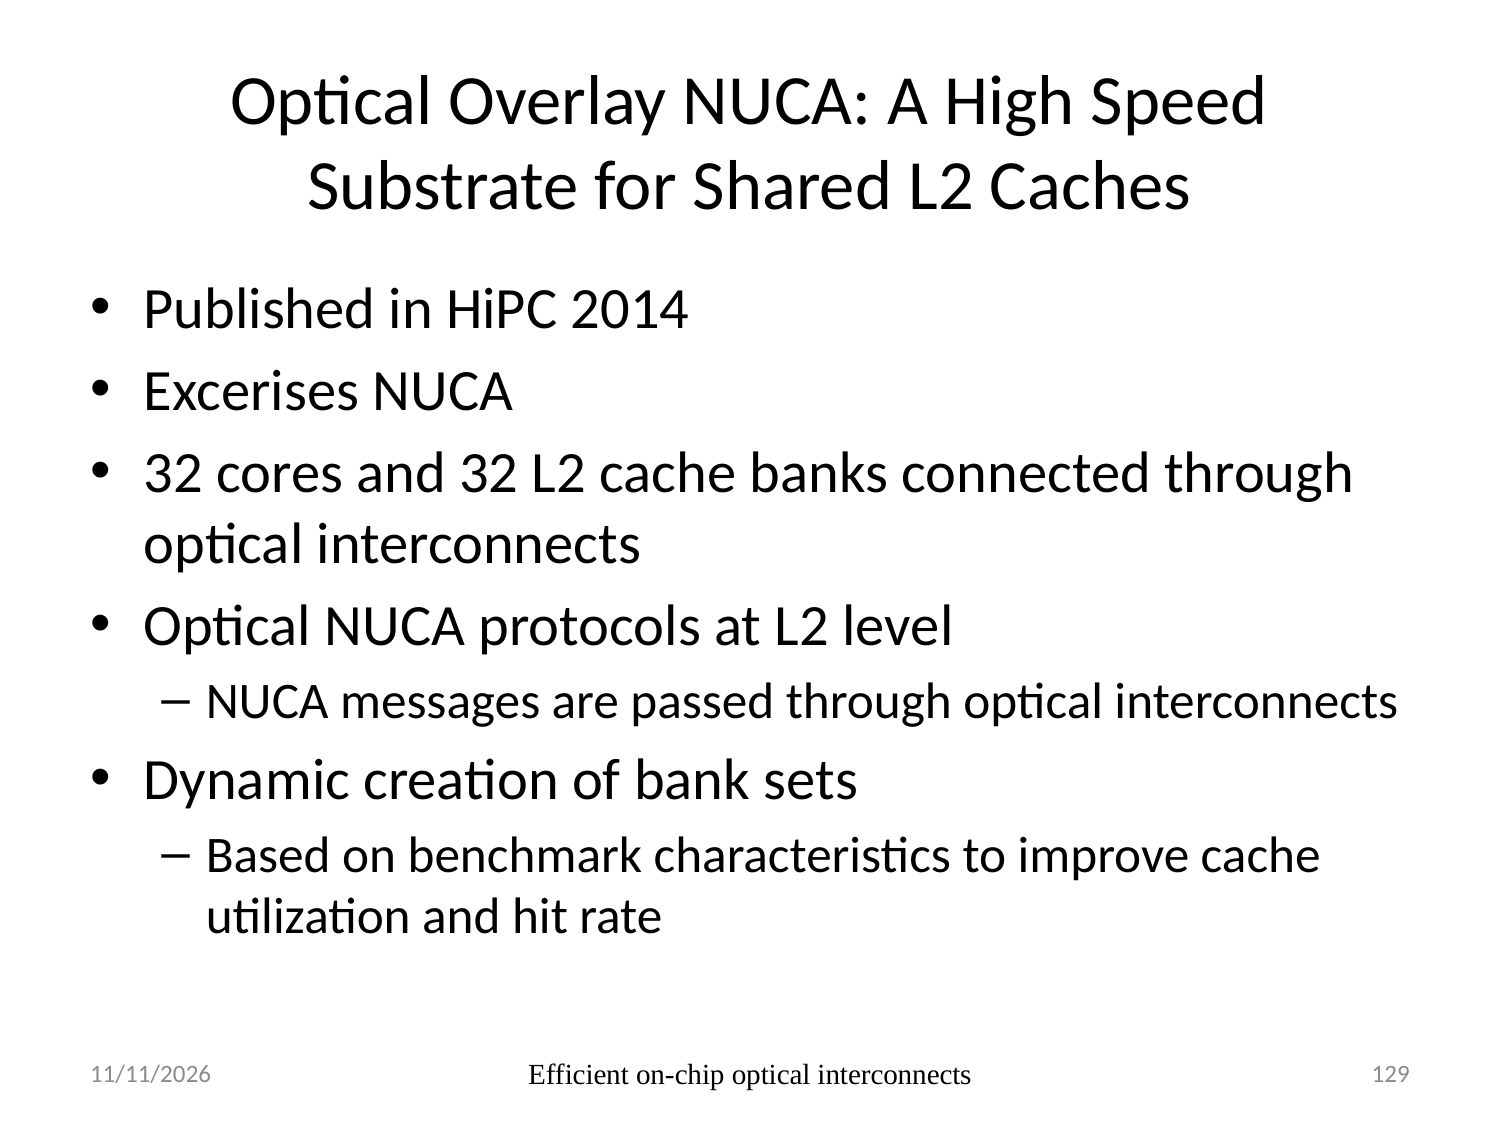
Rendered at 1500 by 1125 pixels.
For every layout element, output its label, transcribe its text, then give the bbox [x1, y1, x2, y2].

list Published in HiPC 2014 Excerises NUCA 32 cores and 32 L2 cache banks connected through optical interconnects Optical NUCA protocols at L2 level NUCA messages are passed through optical interconnects Dynamic creation of bank sets Based on benchmark characteristics to improve cache utilization and hit rate [75, 262, 1425, 1005]
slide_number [75, 1042, 425, 1103]
footer Efficient on-chip optical interconnects [512, 1042, 988, 1103]
slide_number 129 [1074, 1042, 1425, 1103]
title Optical Overlay NUCA: A High Speed Substrate for Shared L2 Caches [75, 45, 1425, 233]
